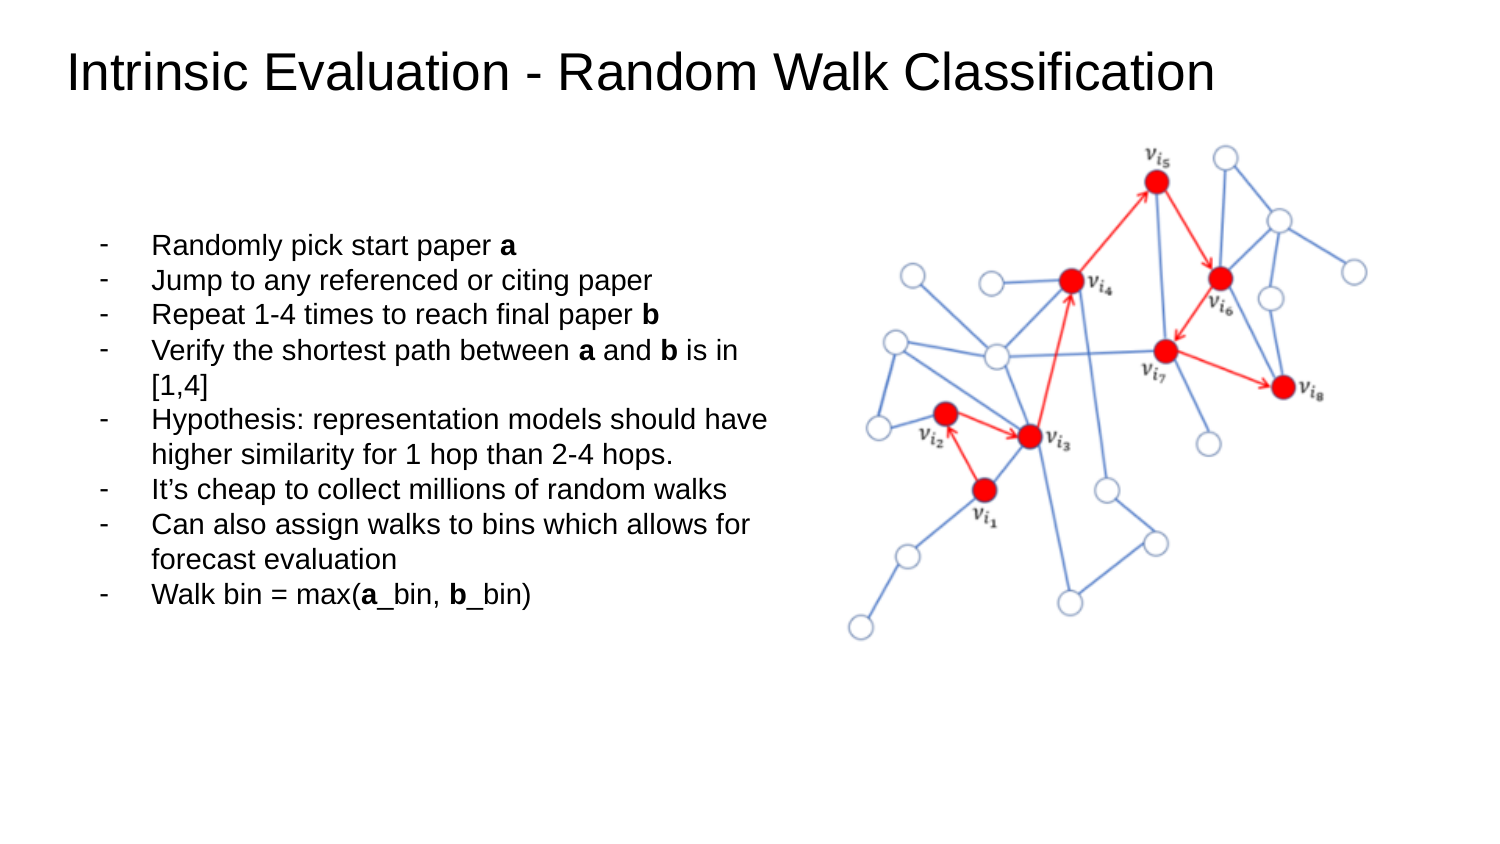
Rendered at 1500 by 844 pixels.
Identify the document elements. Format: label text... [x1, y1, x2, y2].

text_box Randomly pick start paper a Jump to any referenced or citing paper Repeat 1-4 times to reach final paper b Verify the shortest path between a and b is in [1,4] Hypothesis: representation models should have higher similarity for 1 hop than 2-4 hops. It’s cheap to collect millions of random walks Can also assign walks to bins which allows for forecast evaluation Walk bin = max(a_bin, b_bin) [61, 210, 817, 574]
title Intrinsic Evaluation - Random Walk Classification [51, 22, 1449, 117]
picture [840, 141, 1375, 648]
